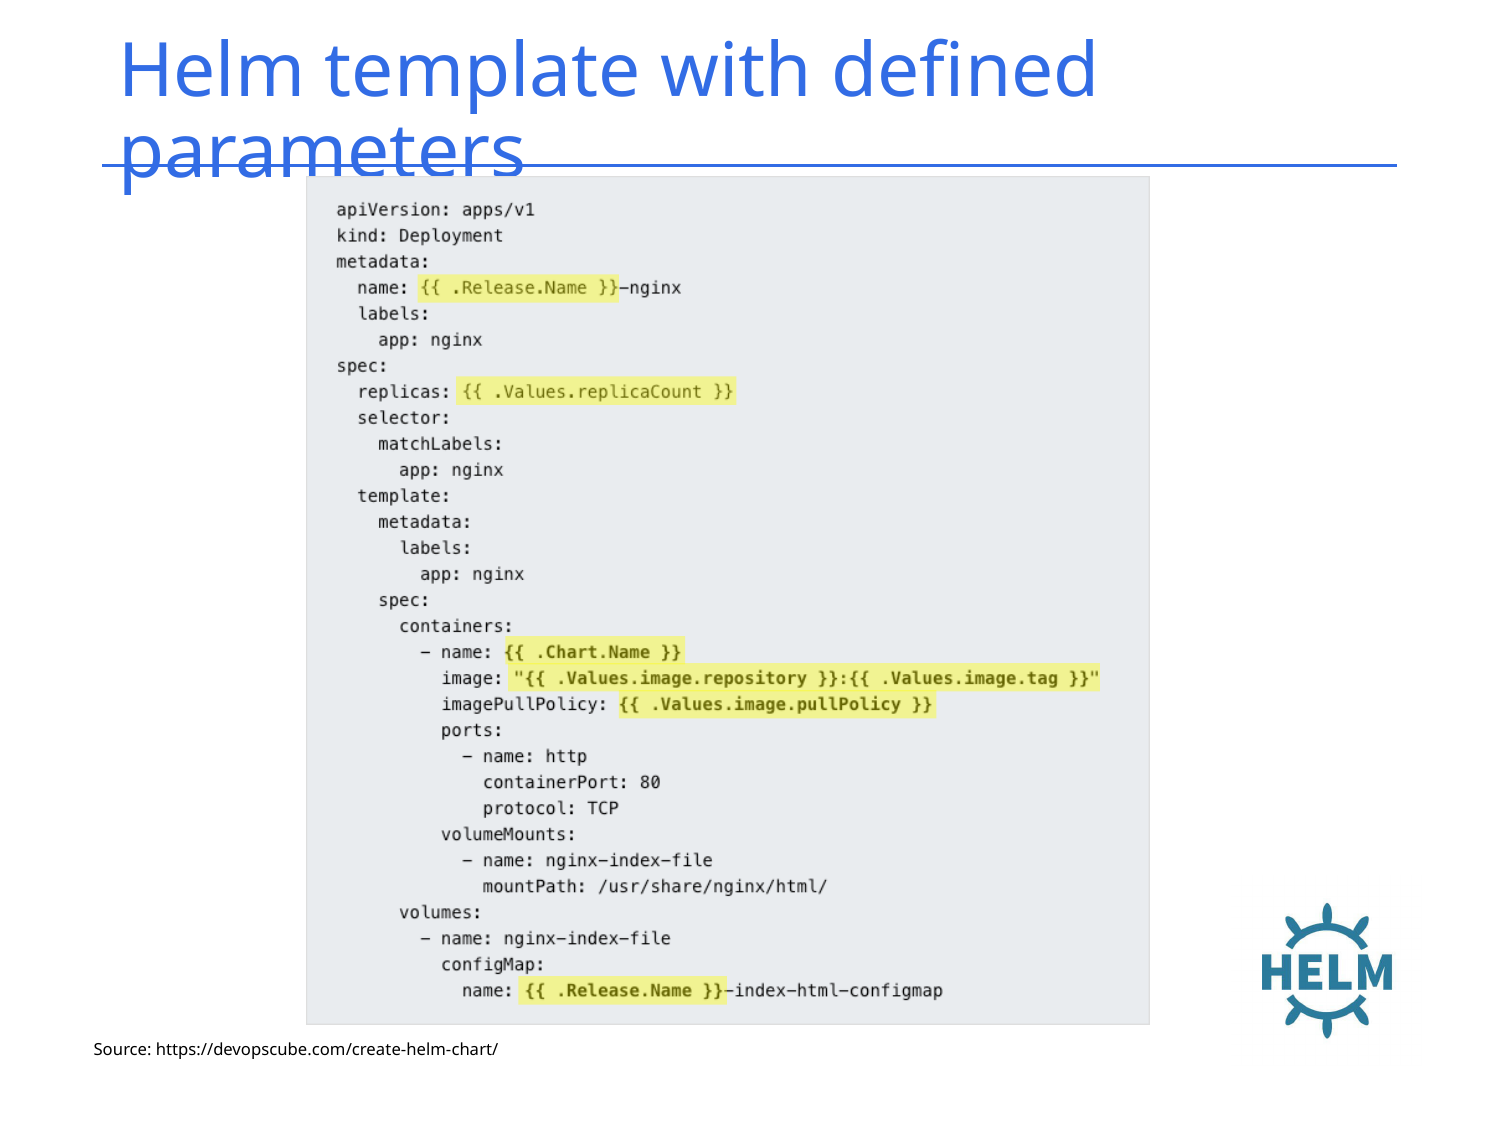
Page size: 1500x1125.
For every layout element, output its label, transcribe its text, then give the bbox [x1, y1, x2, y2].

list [306, 176, 1151, 1026]
picture [1230, 874, 1422, 1066]
title Helm template with defined parameters [103, 59, 1397, 166]
text_box Source: https://devopscube.com/create-helm-chart/ [78, 1031, 829, 1066]
